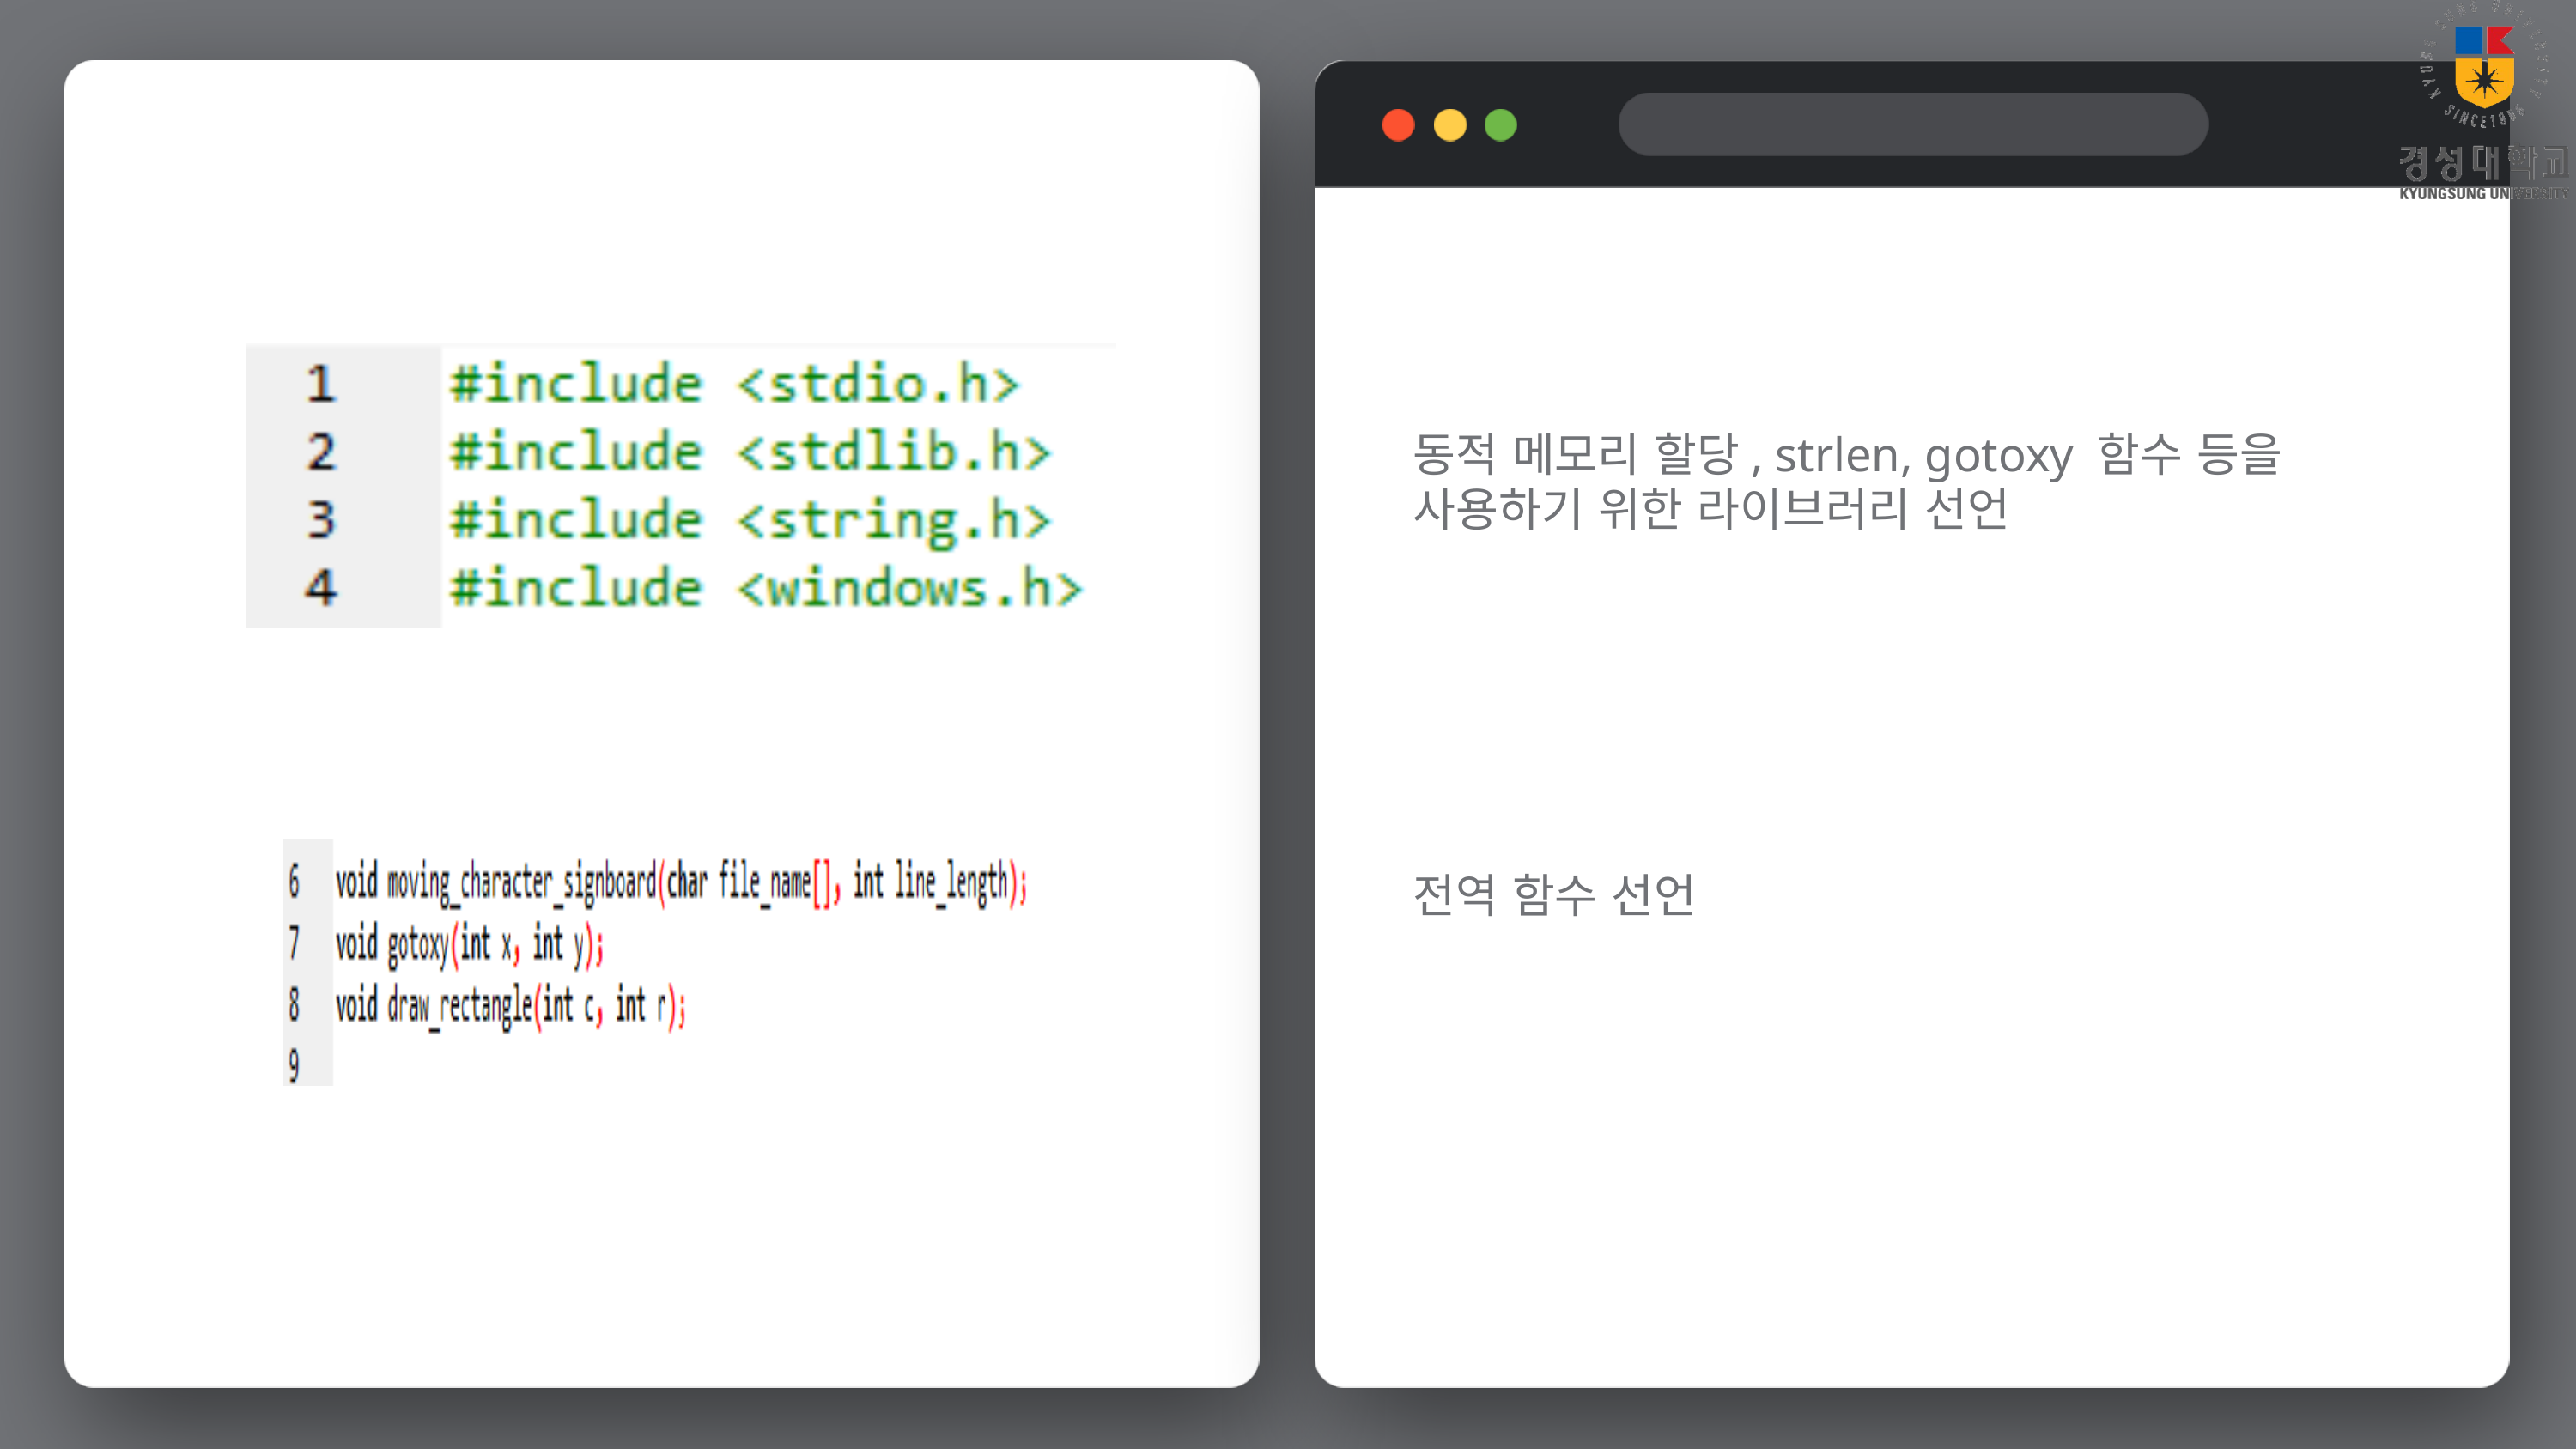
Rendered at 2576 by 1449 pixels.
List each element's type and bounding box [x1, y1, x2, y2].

picture [64, 60, 1260, 1388]
picture [1314, 0, 2569, 1388]
